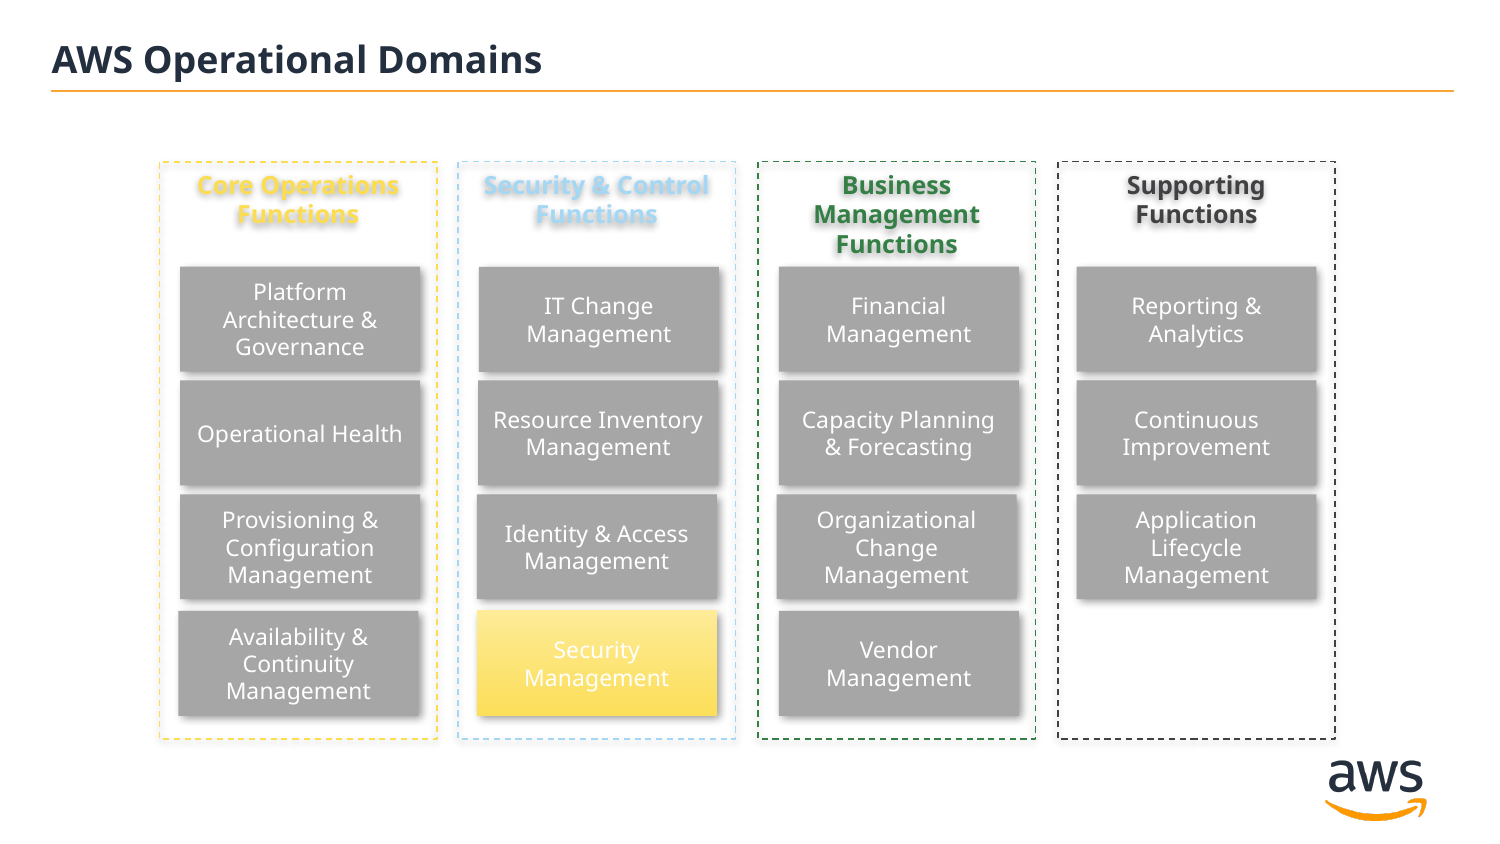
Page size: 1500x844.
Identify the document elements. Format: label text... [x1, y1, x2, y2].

text_box Security & Control Functions [457, 161, 736, 740]
text_box Security Management [476, 610, 717, 716]
text_box Business Management Functions [757, 161, 1036, 740]
text_box Core Operations Functions [159, 161, 438, 740]
picture [1323, 759, 1428, 822]
text_box Organizational Change Management [776, 494, 1017, 600]
text_box AWS Operational Domains [36, 28, 1162, 113]
text_box Supporting Functions [1057, 161, 1336, 740]
text_box Vendor Management [778, 610, 1019, 716]
